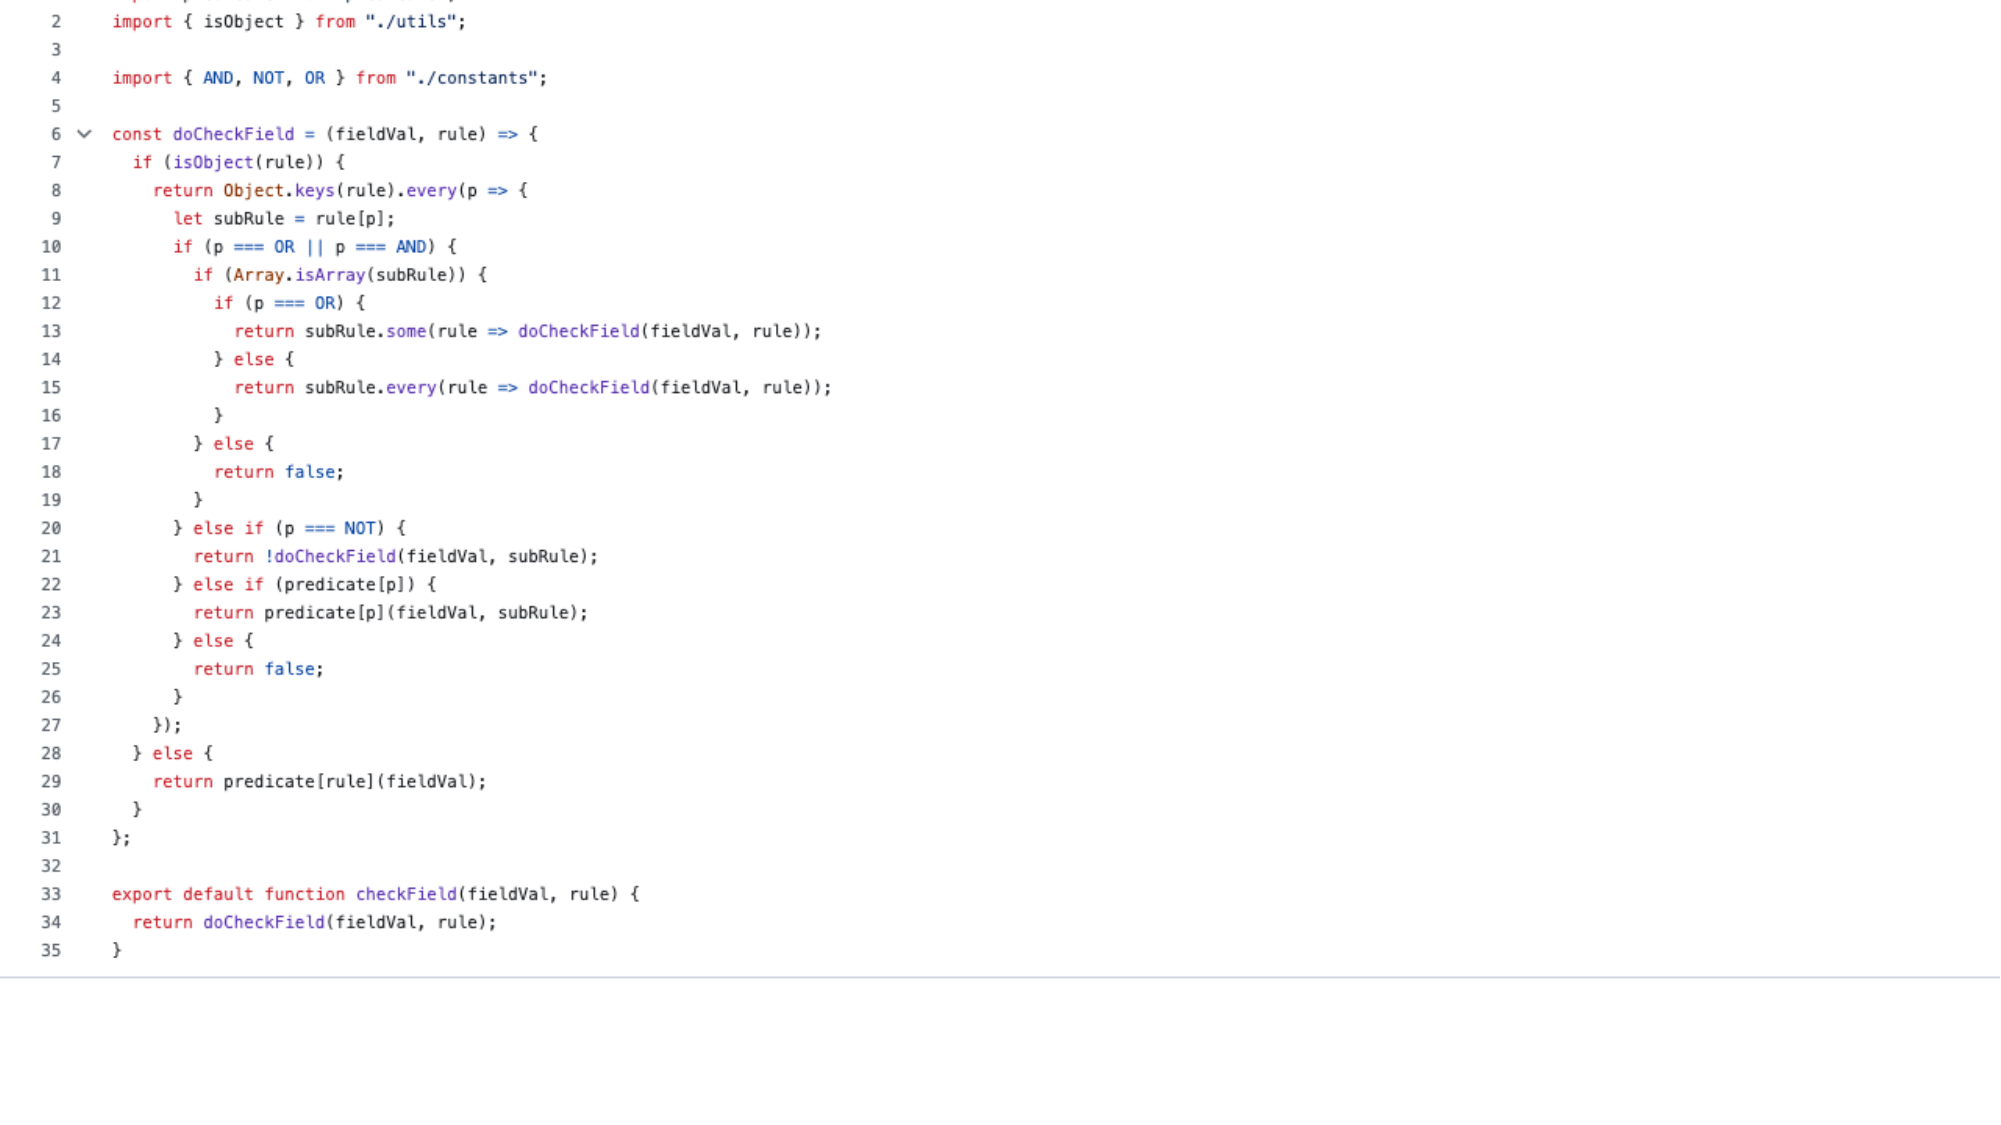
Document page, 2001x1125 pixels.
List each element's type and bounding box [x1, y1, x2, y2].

list [0, 0, 2000, 1125]
